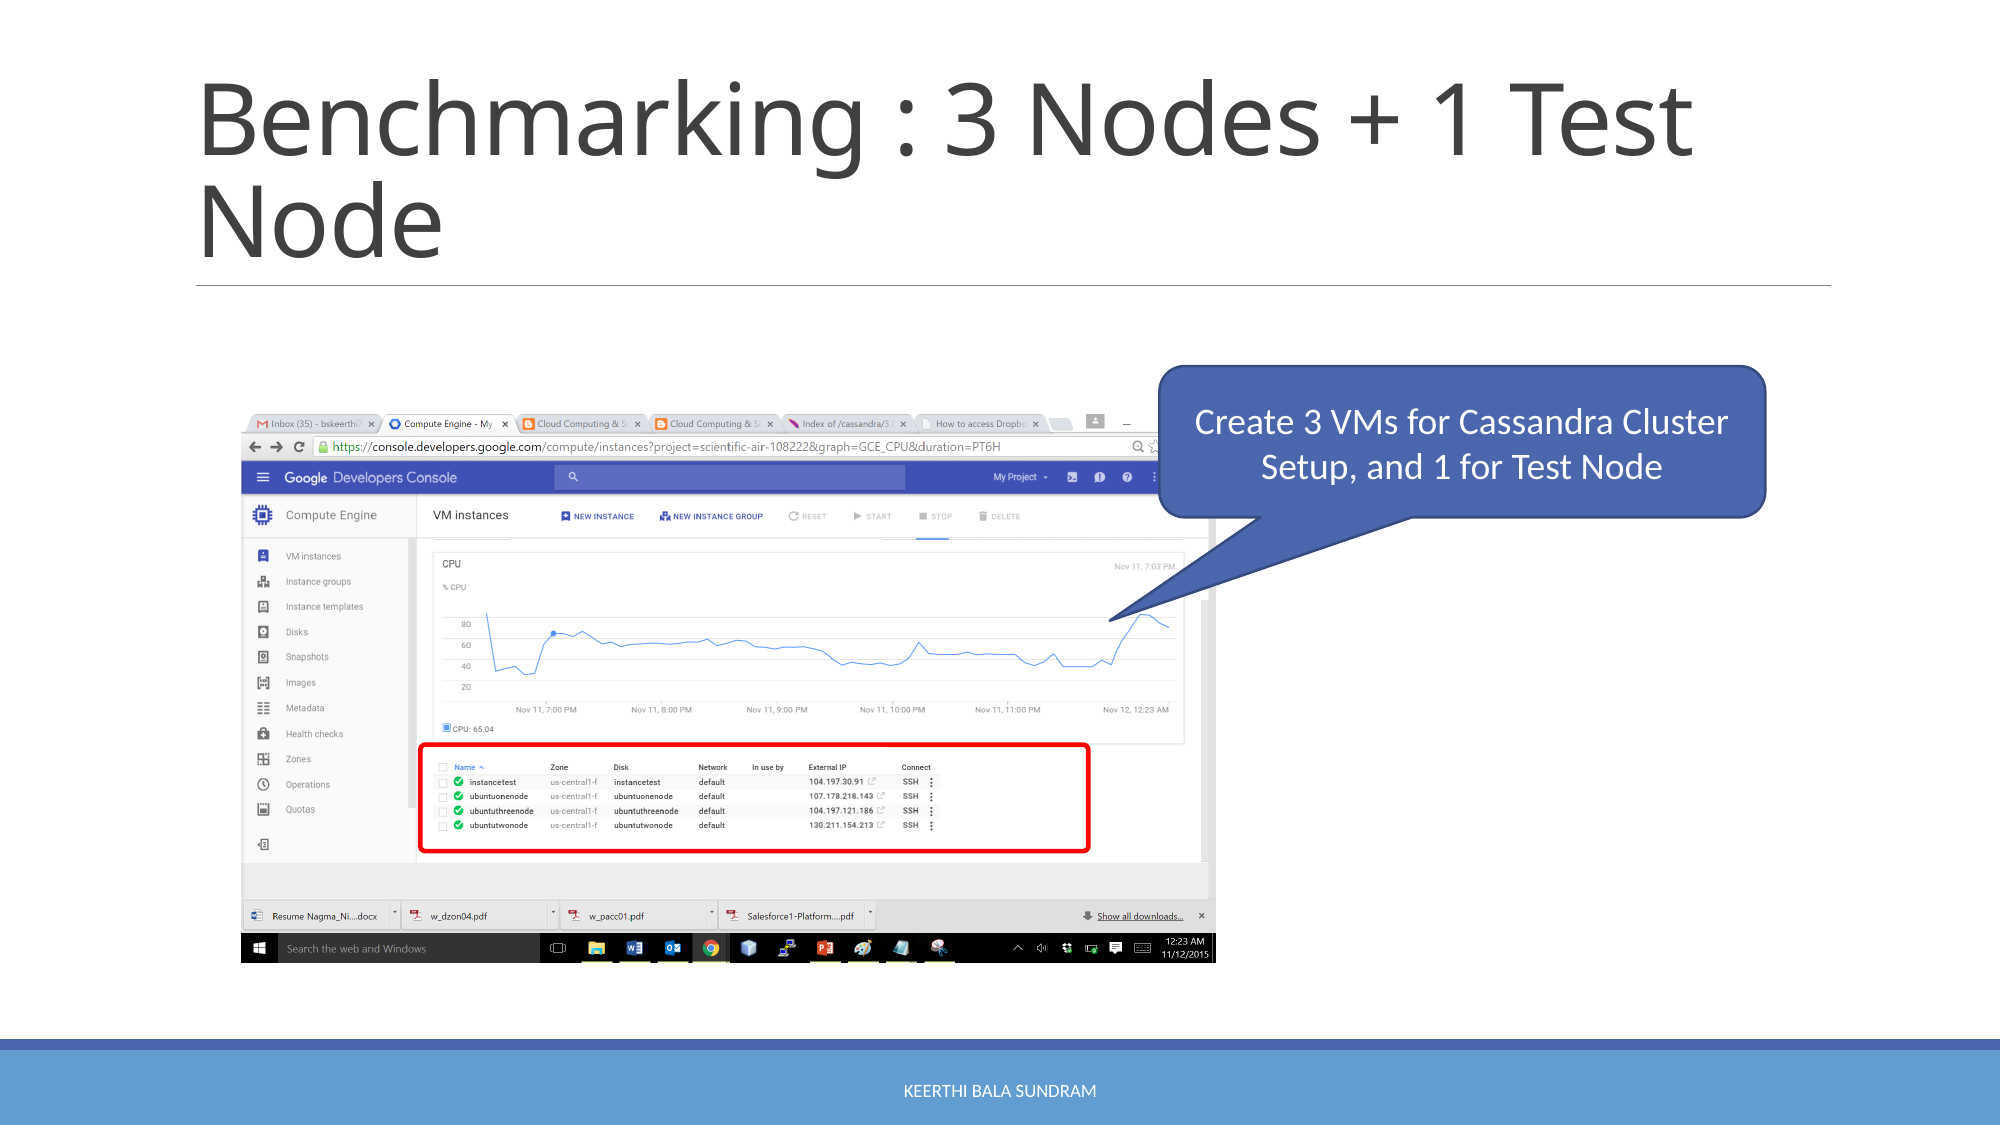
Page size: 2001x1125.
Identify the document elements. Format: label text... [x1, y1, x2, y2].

picture [240, 413, 1217, 964]
title Benchmarking : 3 Nodes + 1 Test Node [180, 47, 1830, 285]
text_box Create 3 VMs for Cassandra Cluster Setup, and 1 for Test Node [1158, 364, 1767, 583]
footer Keerthi Bala Sundram [604, 1059, 1396, 1120]
